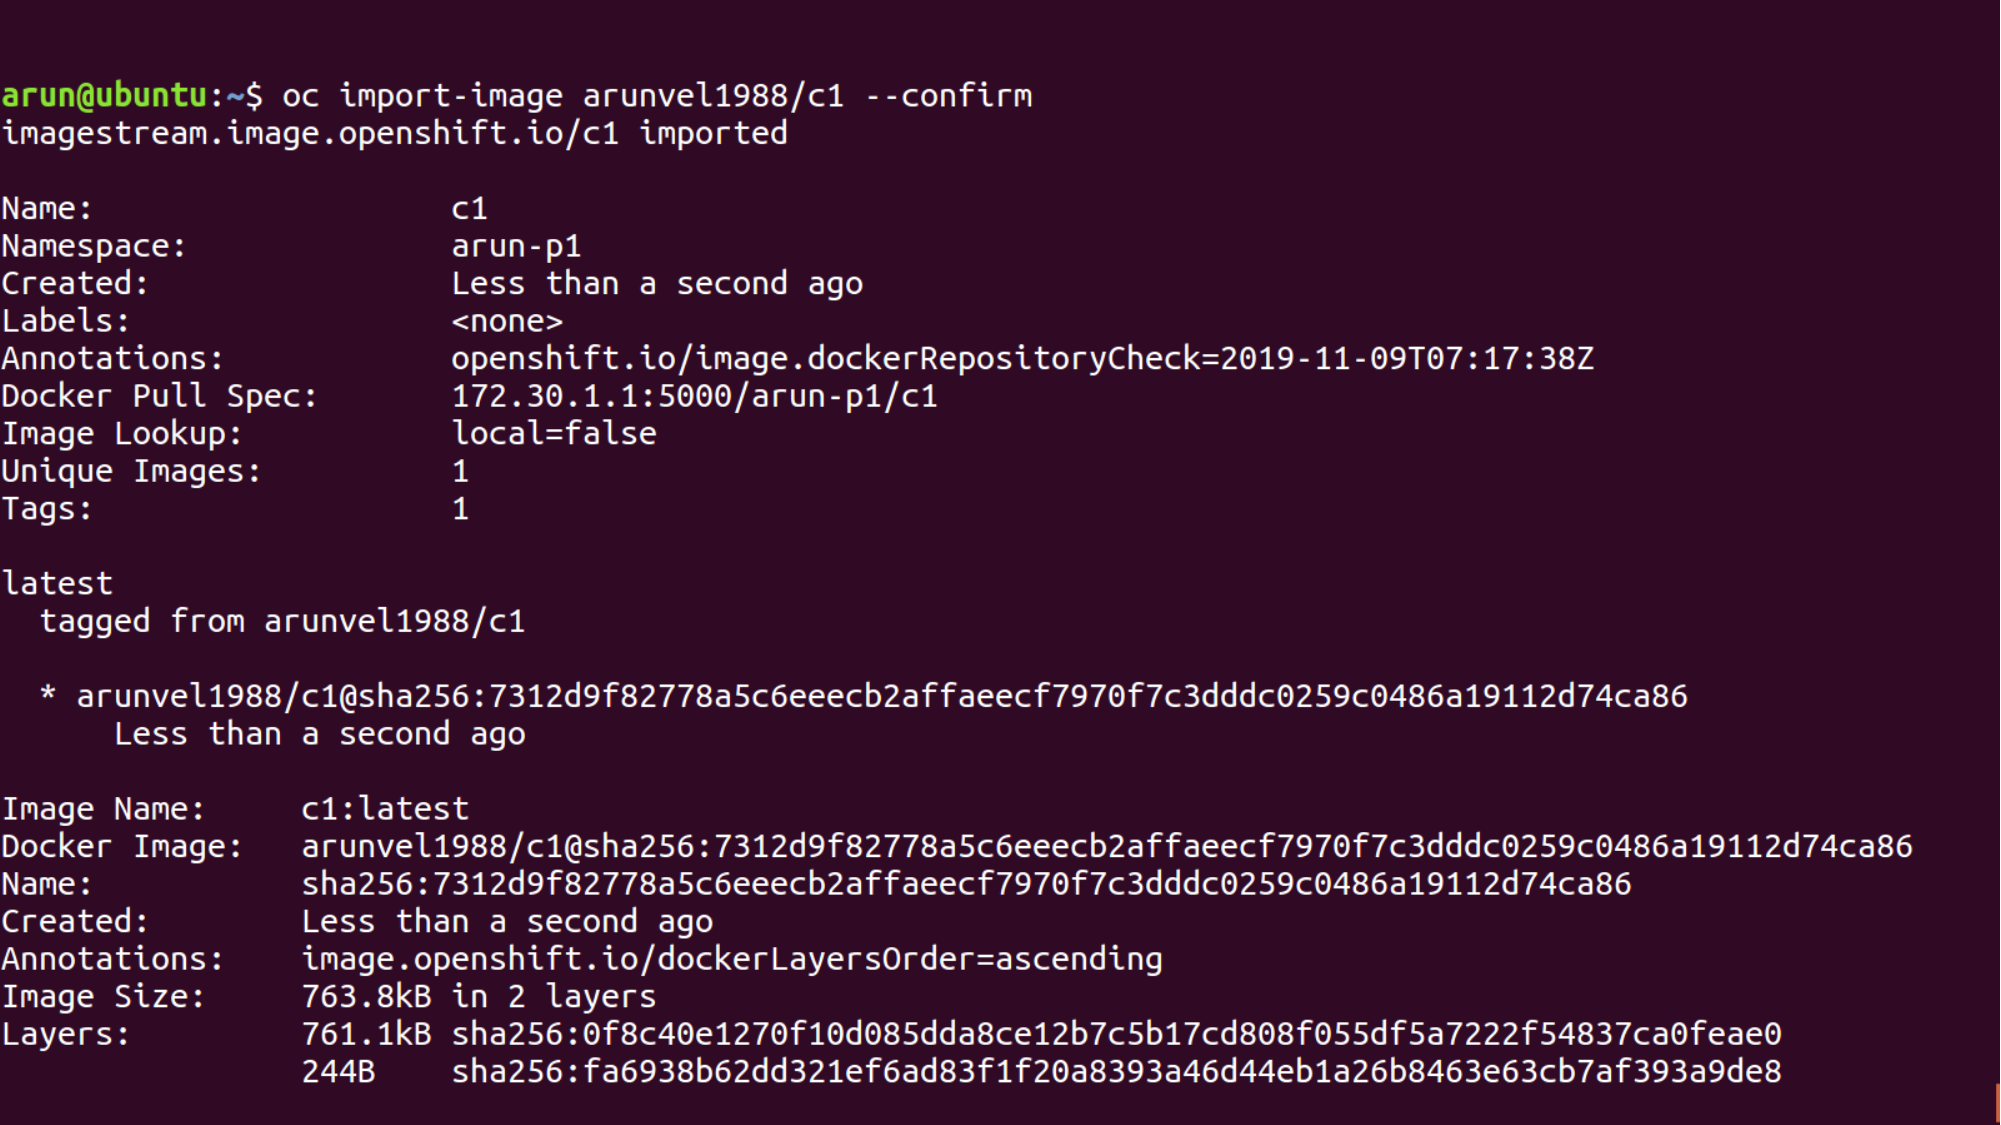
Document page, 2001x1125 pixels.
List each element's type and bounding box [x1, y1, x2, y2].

list [0, 0, 2000, 1125]
